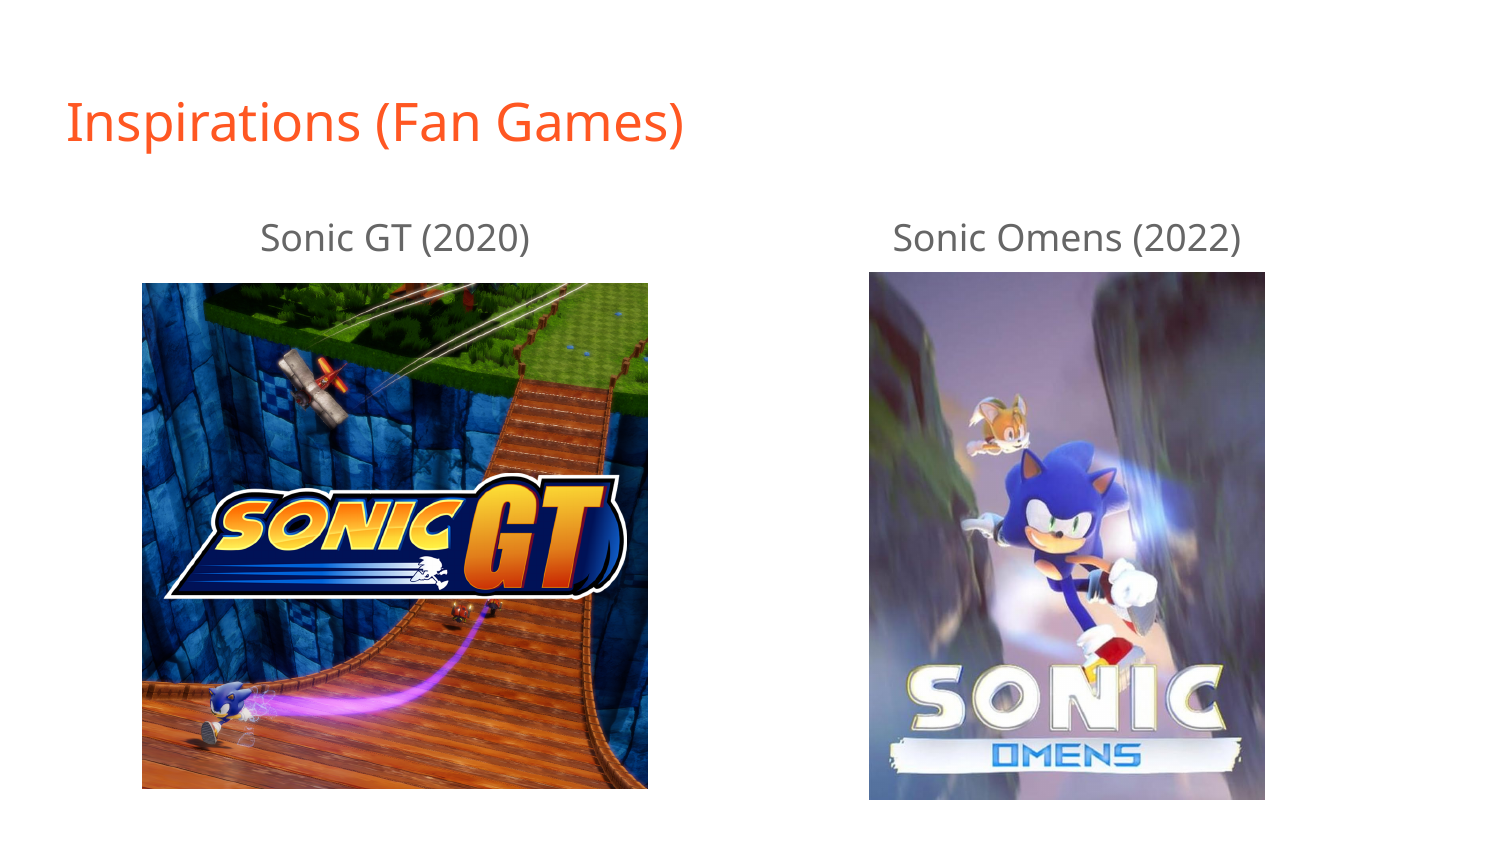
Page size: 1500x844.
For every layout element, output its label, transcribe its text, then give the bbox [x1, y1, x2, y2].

text_box Sonic Omens (2022) [849, 198, 1285, 274]
picture [869, 271, 1265, 801]
text_box Sonic GT (2020) [177, 198, 613, 274]
picture [142, 283, 648, 789]
title Inspirations (Fan Games) [51, 72, 1449, 167]
